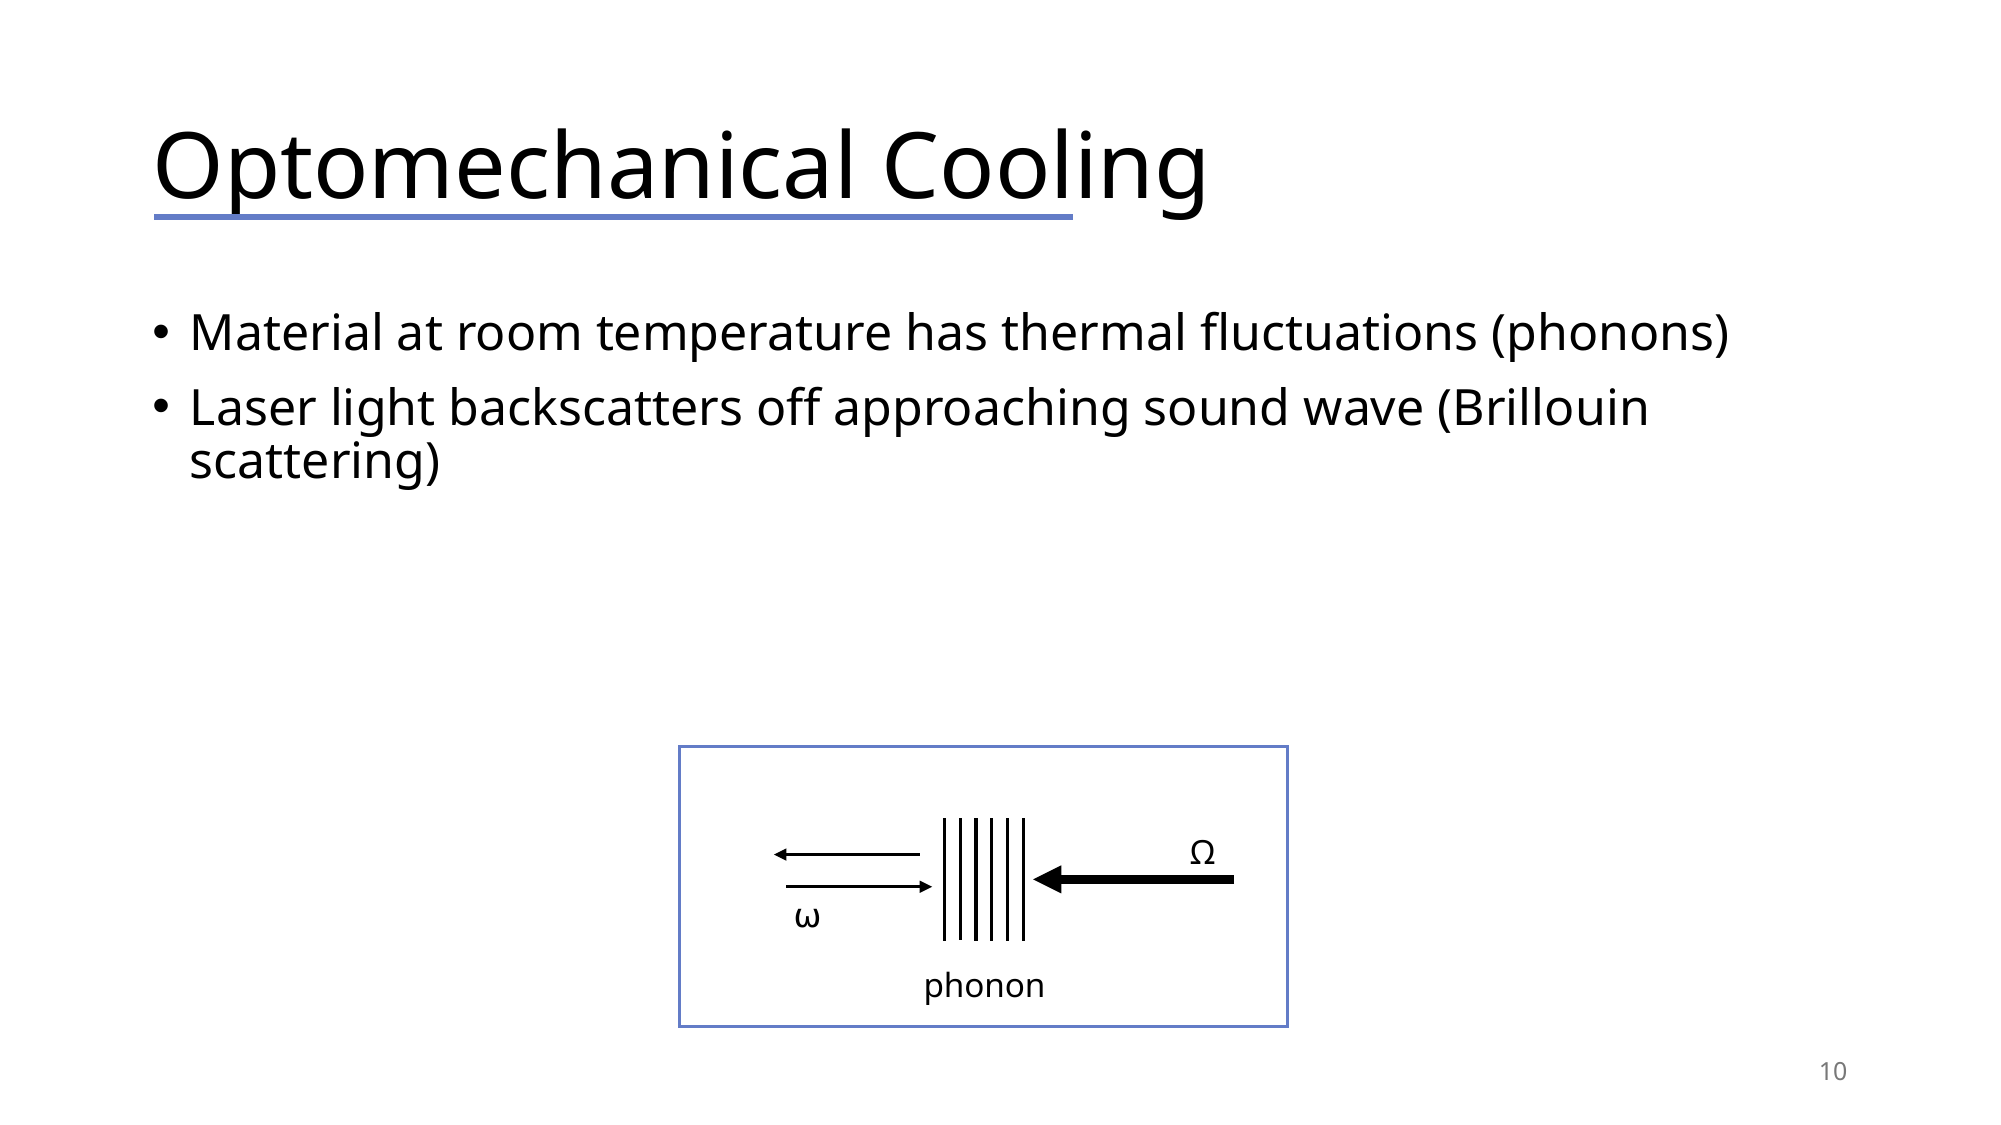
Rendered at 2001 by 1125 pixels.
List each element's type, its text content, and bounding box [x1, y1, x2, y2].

title Optomechanical Cooling [137, 59, 1863, 278]
list Material at room temperature has thermal fluctuations (phonons) Laser light backscatters off approaching sound wave (Brillouin scattering) [137, 299, 1863, 1014]
slide_number 9 [1412, 1042, 1863, 1103]
text_box [678, 745, 1289, 1028]
